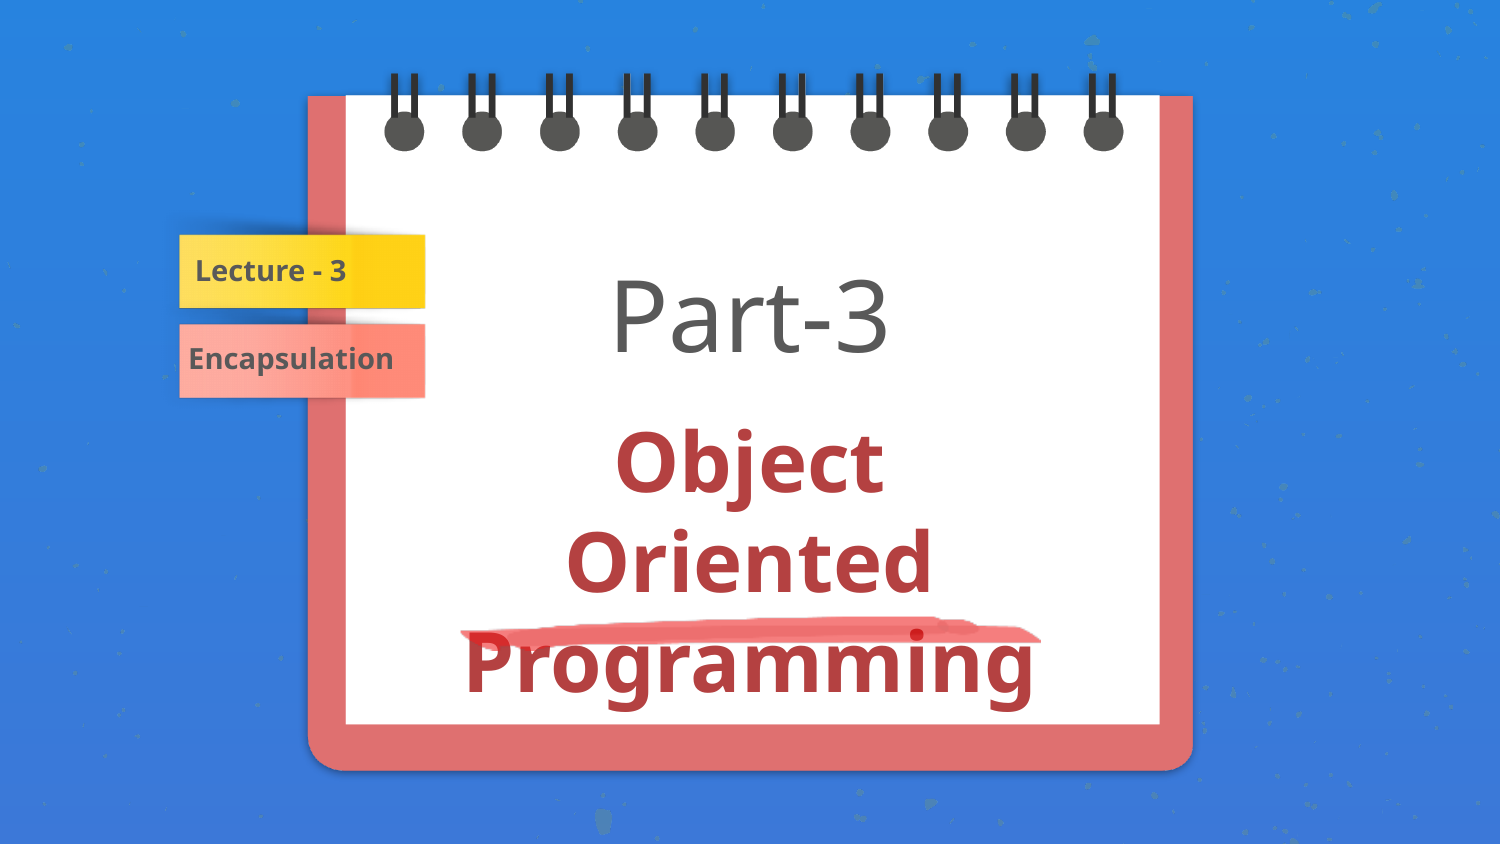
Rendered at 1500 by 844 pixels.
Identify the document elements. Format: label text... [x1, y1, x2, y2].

title Object Oriented Programming [438, 394, 1062, 529]
title Part-3 [582, 230, 918, 395]
picture [136, 73, 1193, 771]
